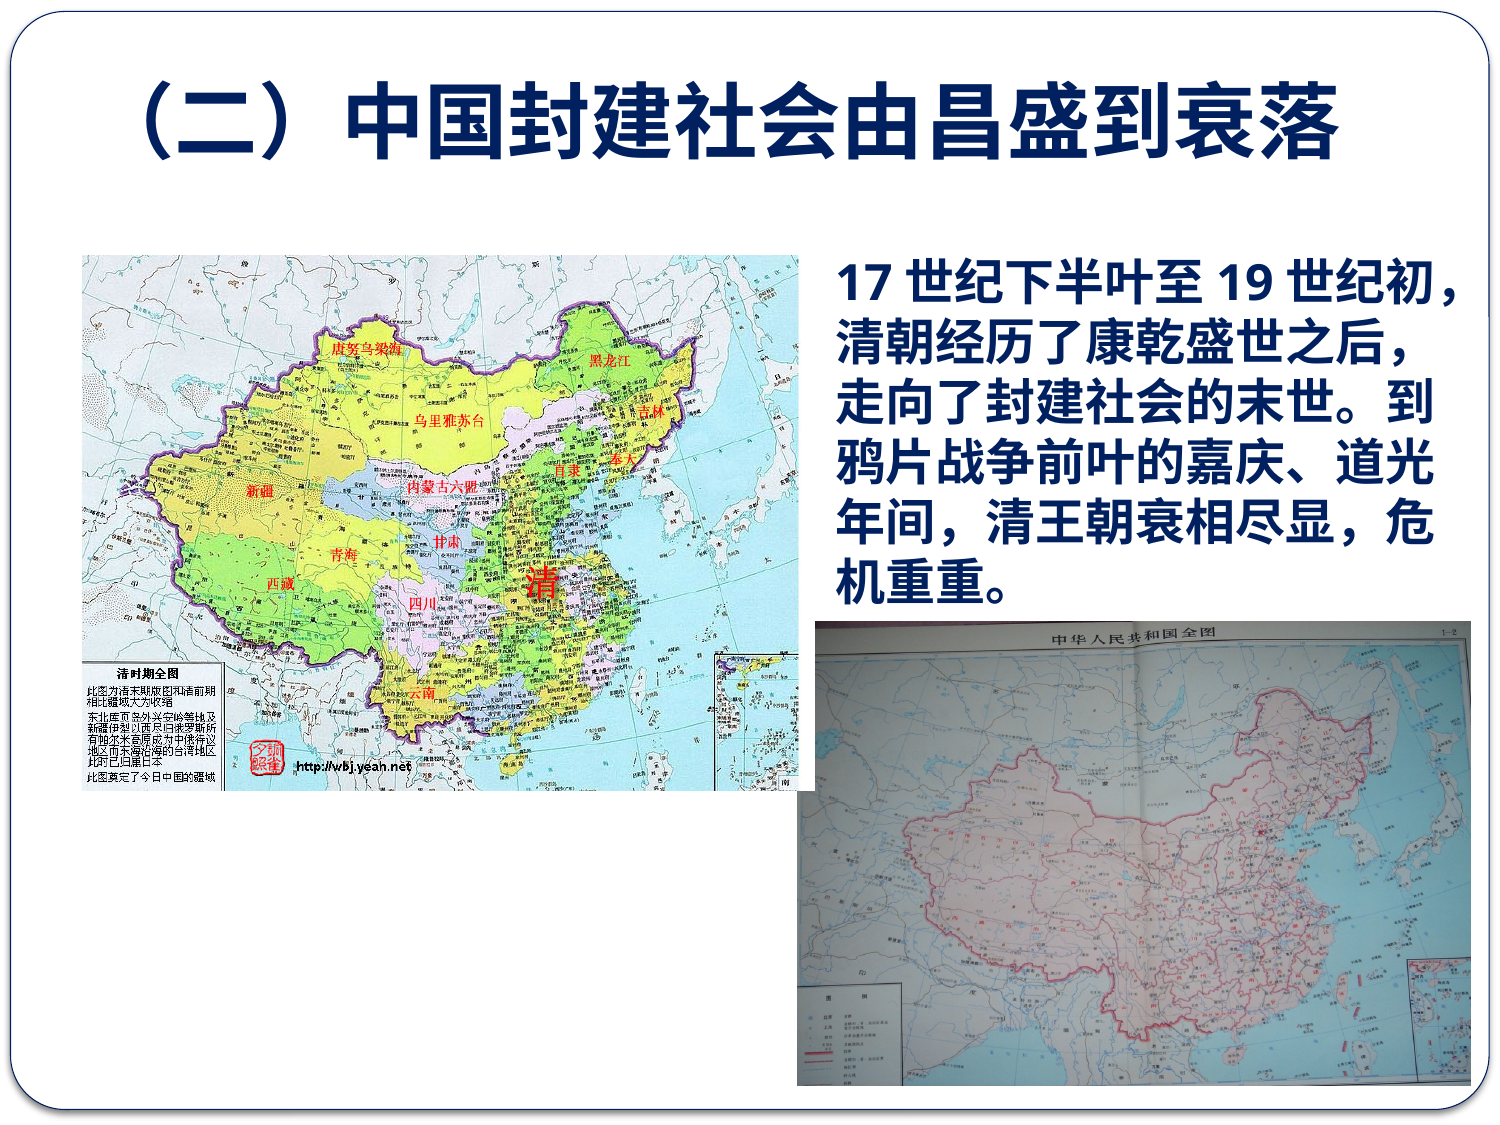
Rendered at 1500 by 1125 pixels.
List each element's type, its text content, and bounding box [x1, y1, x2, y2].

text_box 17世纪下半叶至19世纪初，清朝经历了康乾盛世之后，走向了封建社会的末世。到鸦片战争前叶的嘉庆、道光年间，清王朝衰相尽显，危机重重。 [820, 243, 1483, 619]
title （二）中国封建社会由昌盛到衰落 [76, 50, 1413, 185]
picture [80, 255, 1471, 1087]
